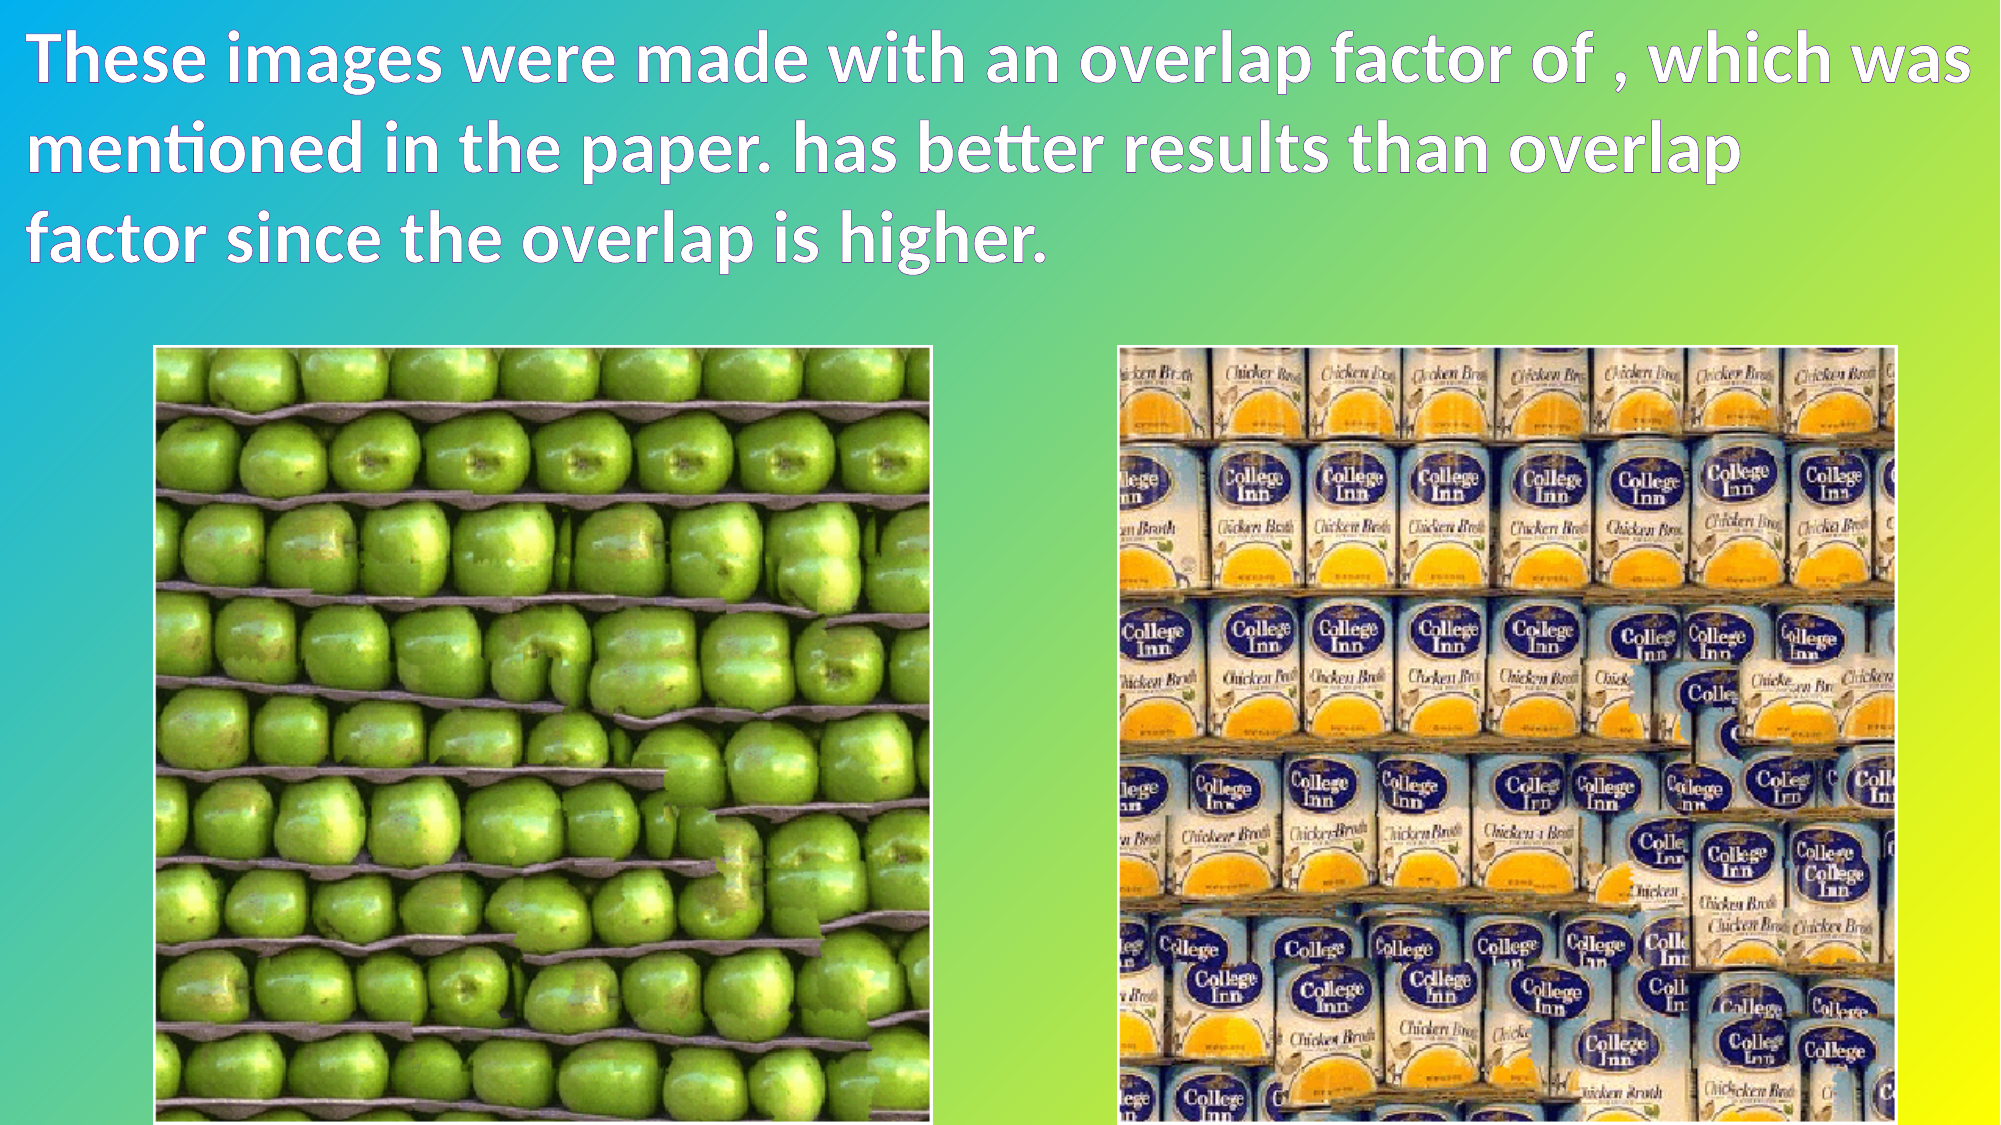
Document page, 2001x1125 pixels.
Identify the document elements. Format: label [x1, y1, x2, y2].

picture [1117, 345, 1898, 1125]
picture [153, 345, 933, 1125]
